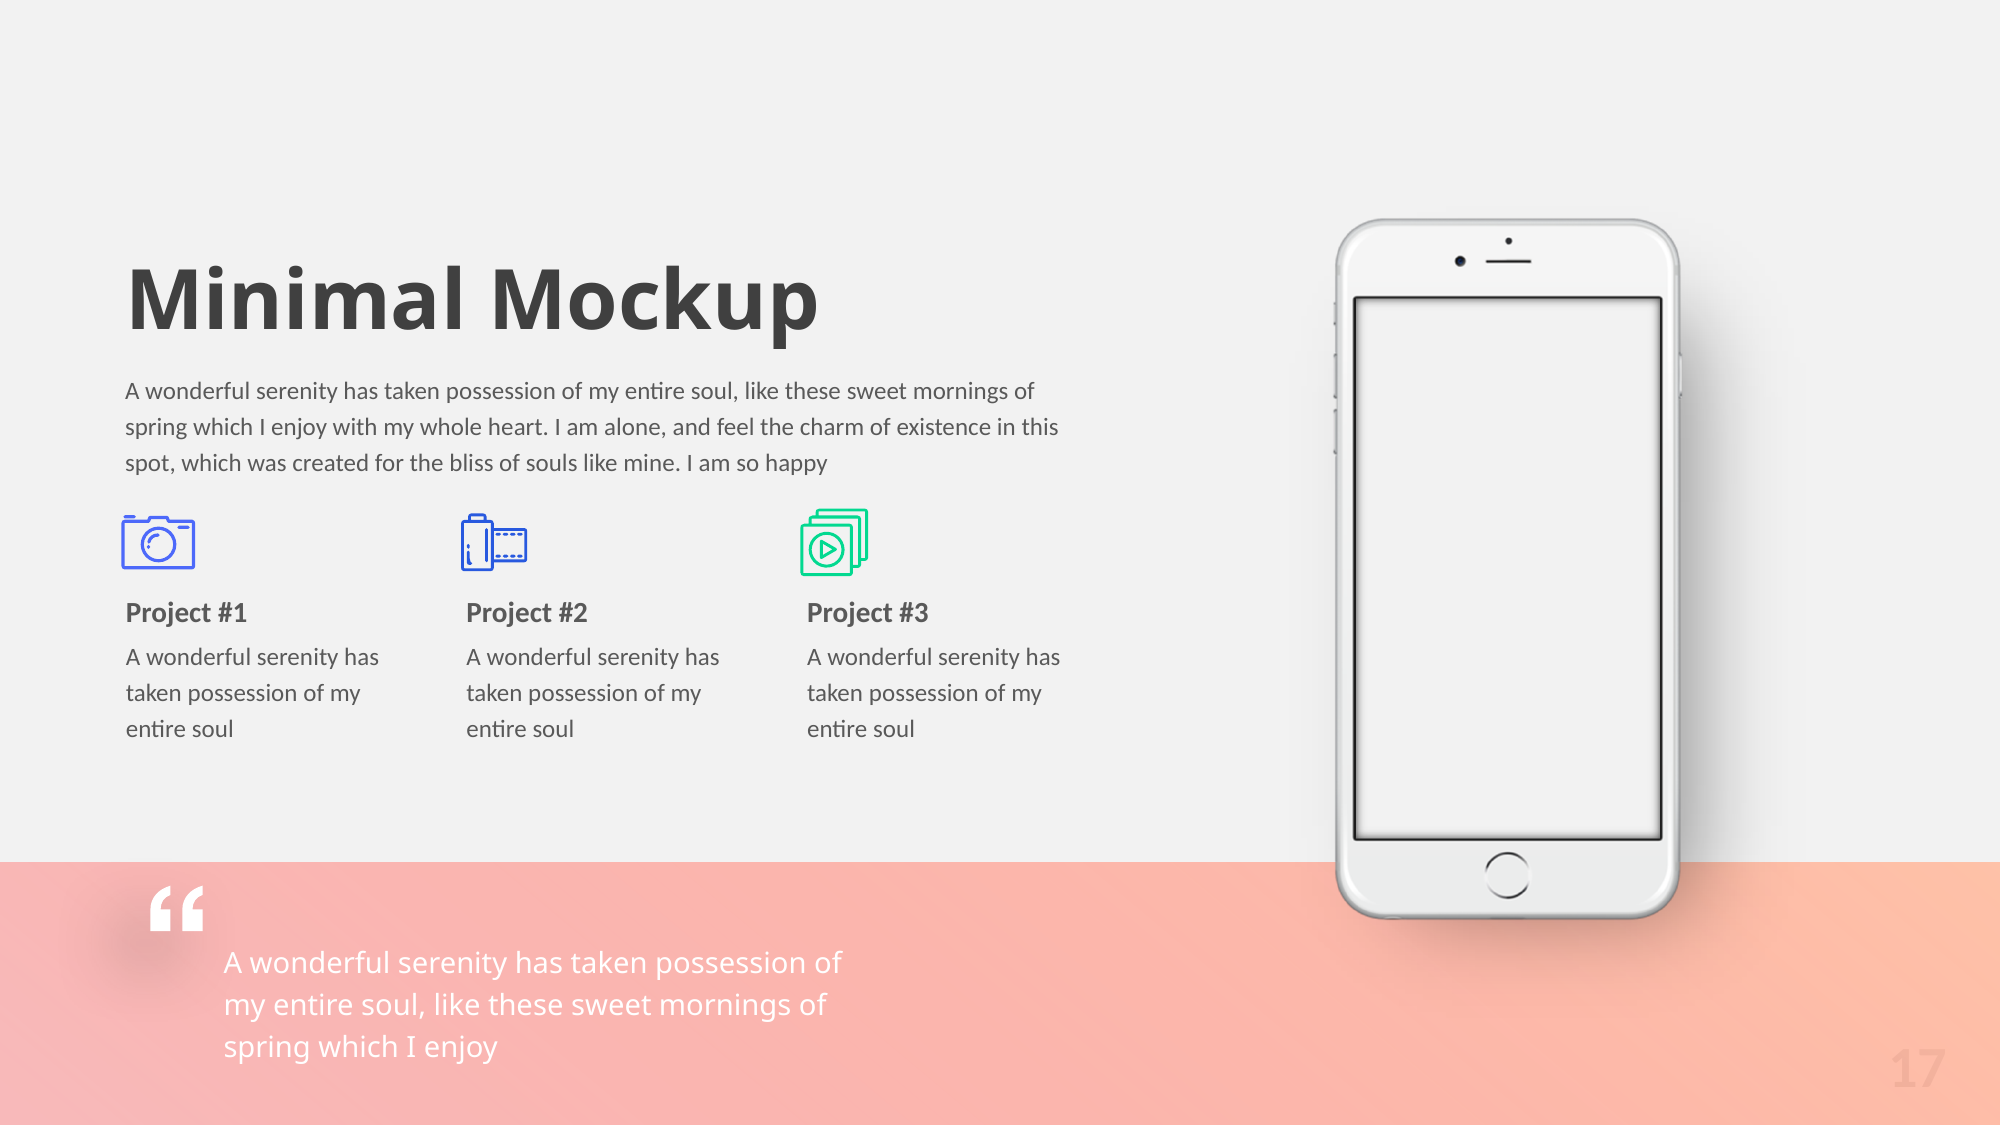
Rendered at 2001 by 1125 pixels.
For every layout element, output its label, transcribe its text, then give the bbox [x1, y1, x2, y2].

text_box A wonderful serenity has taken possession of my entire soul, like these sweet mornings of spring which I enjoy with my whole heart. I am alone, and feel the charm of existence in this spot, which was created for the bliss of souls like mine. I am so happy [110, 361, 1077, 485]
picture [0, 139, 2000, 1125]
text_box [111, 515, 436, 750]
text_box Minimal Mockup [110, 239, 923, 354]
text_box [451, 513, 777, 750]
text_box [792, 508, 1077, 750]
